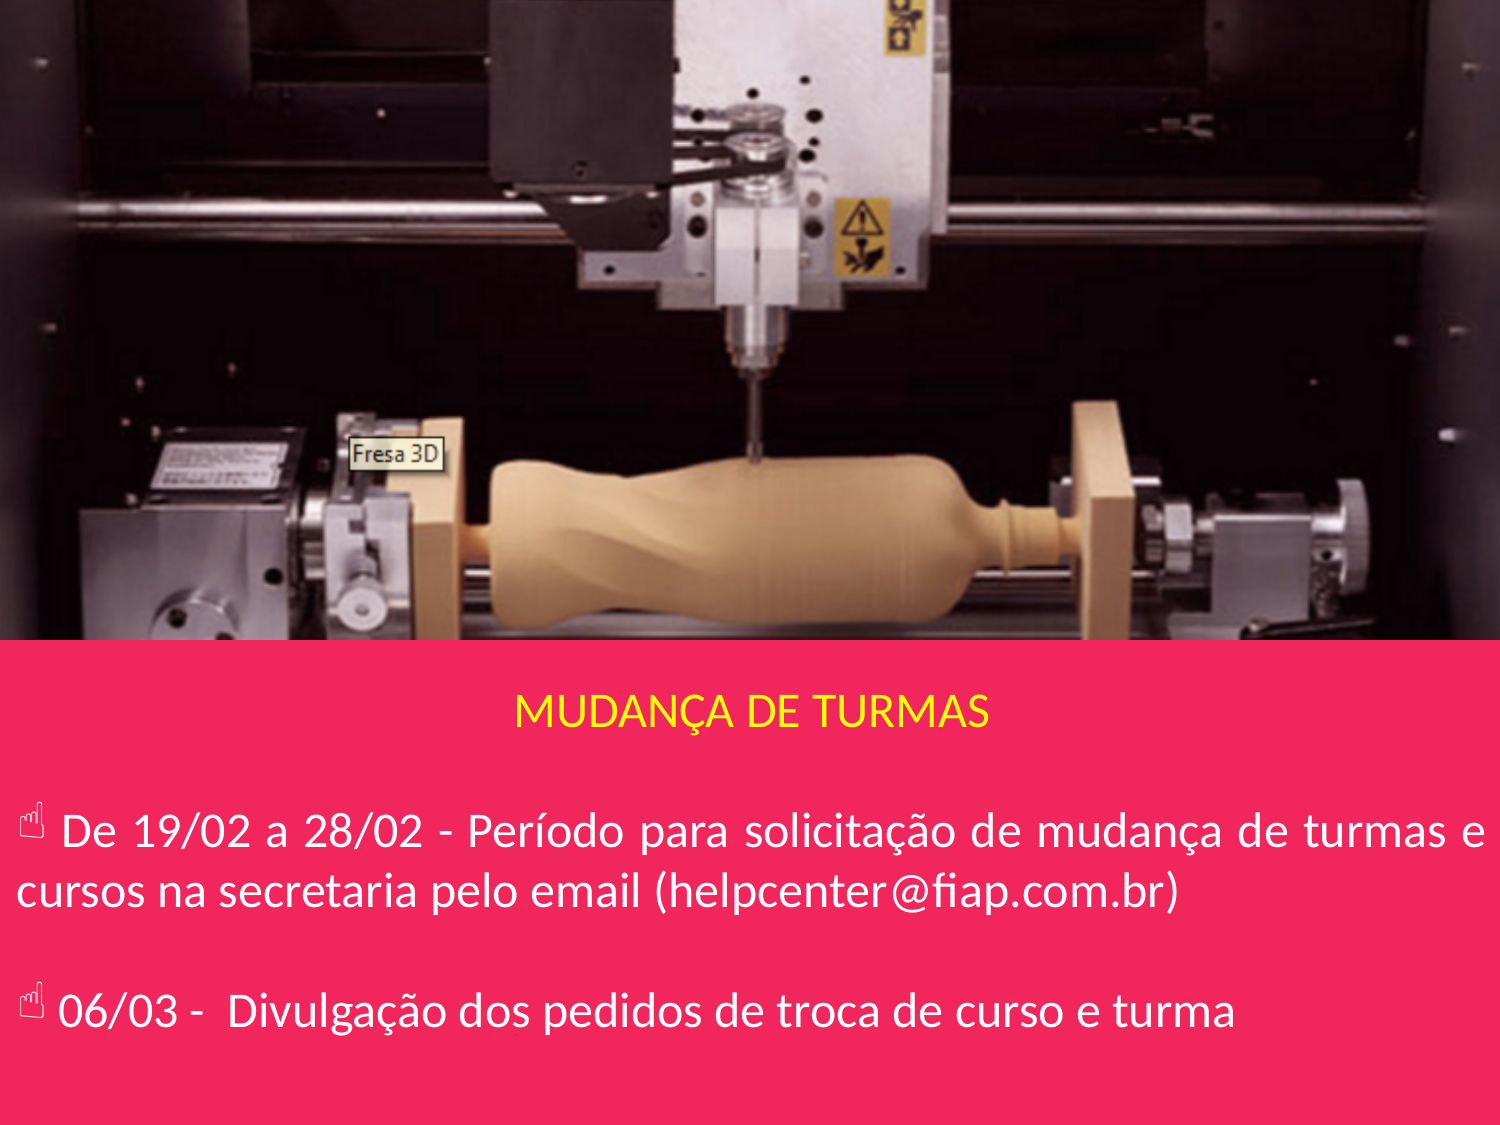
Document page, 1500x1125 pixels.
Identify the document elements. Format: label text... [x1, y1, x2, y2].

picture [0, 0, 1500, 641]
text_box MUDANÇA DE TURMAS De 19/02 a 28/02 - Período para solicitação de mudança de turmas e cursos na secretaria pelo email (helpcenter@fiap.com.br) 06/03 - Divulgação dos pedidos de troca de curso e turma [2, 647, 1500, 1125]
